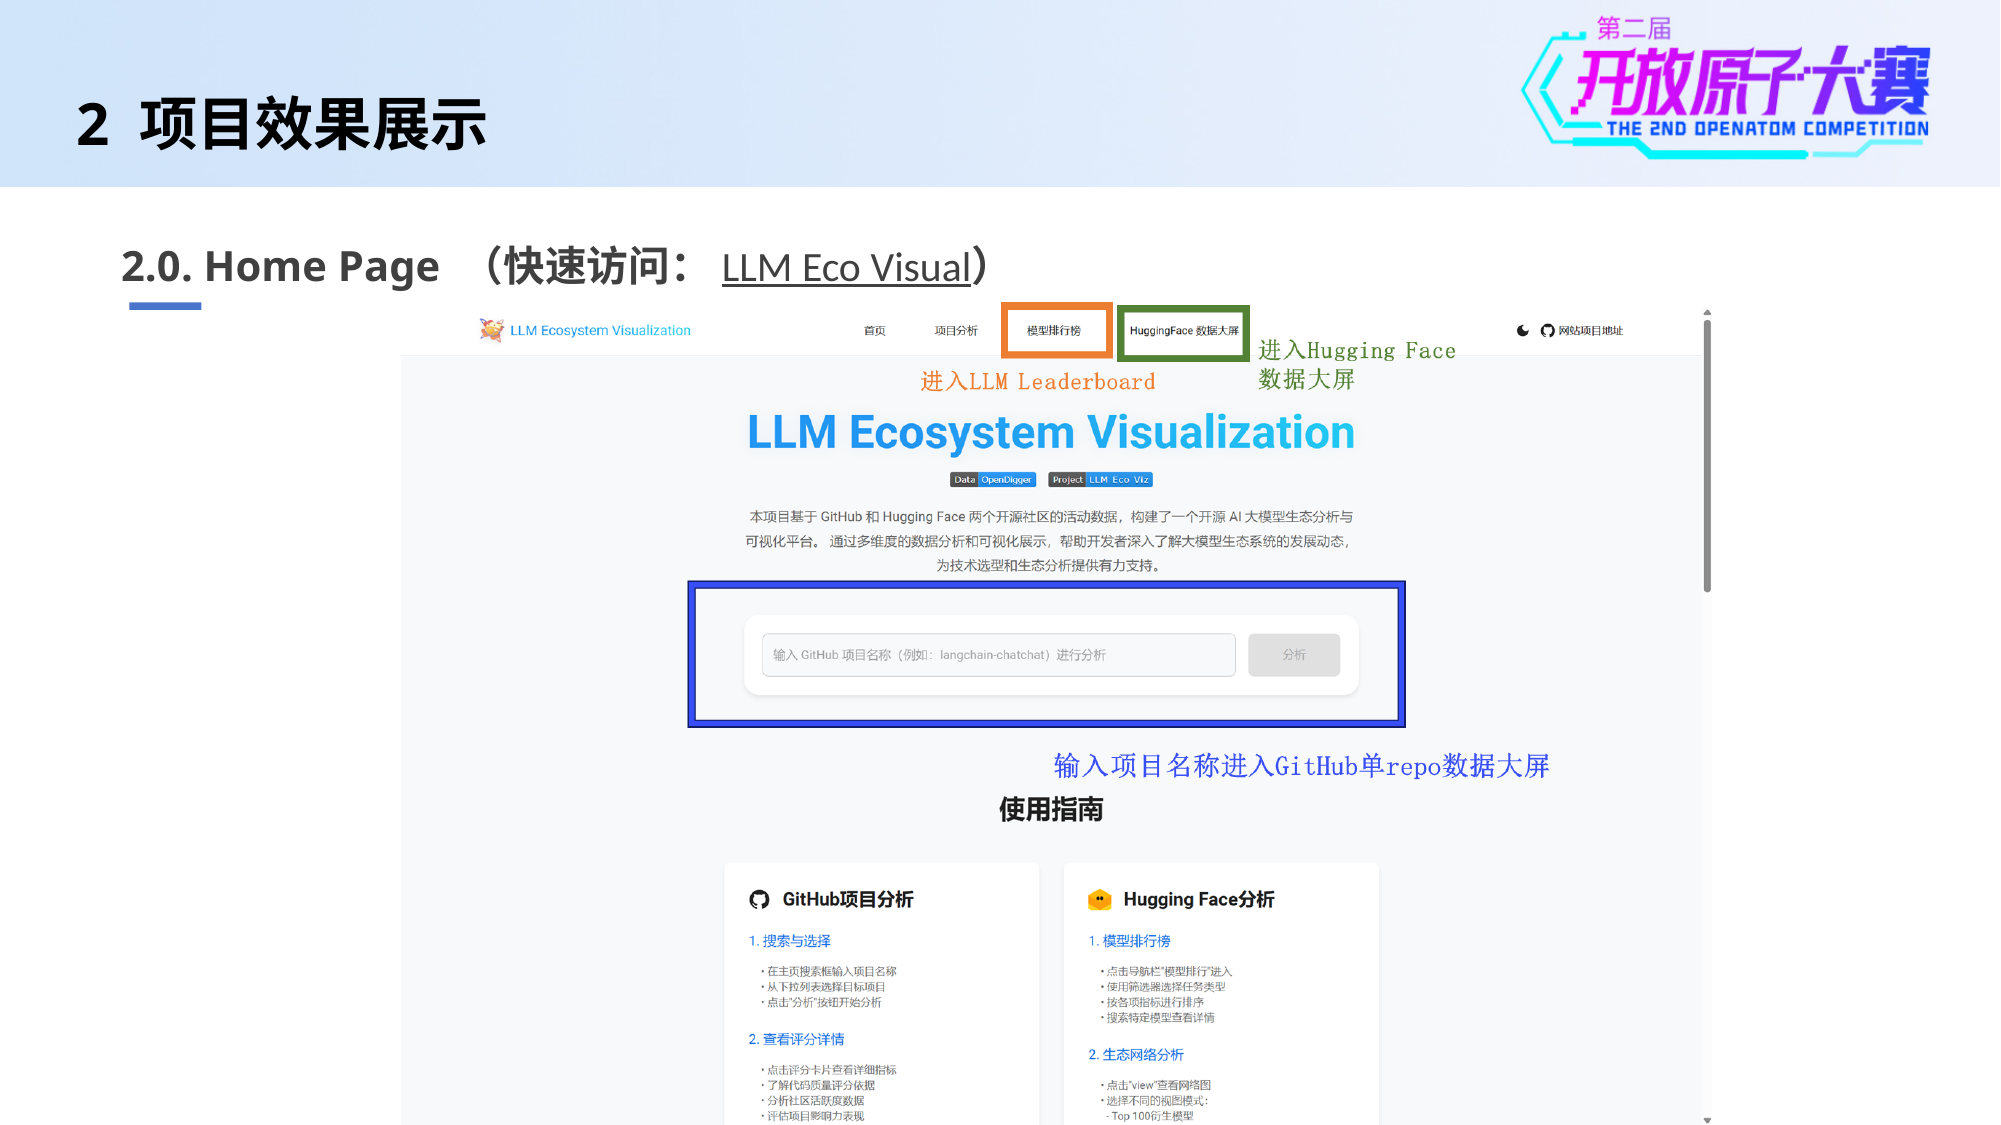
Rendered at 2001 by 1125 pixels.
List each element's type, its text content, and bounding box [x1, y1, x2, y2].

picture [401, 301, 1712, 1125]
title 2 项目效果展示 [61, 70, 2000, 184]
text_box 2.0. Home Page （快速访问：LLM Eco Visual） [106, 232, 1551, 297]
text_box [128, 301, 203, 311]
picture [0, 0, 2000, 187]
